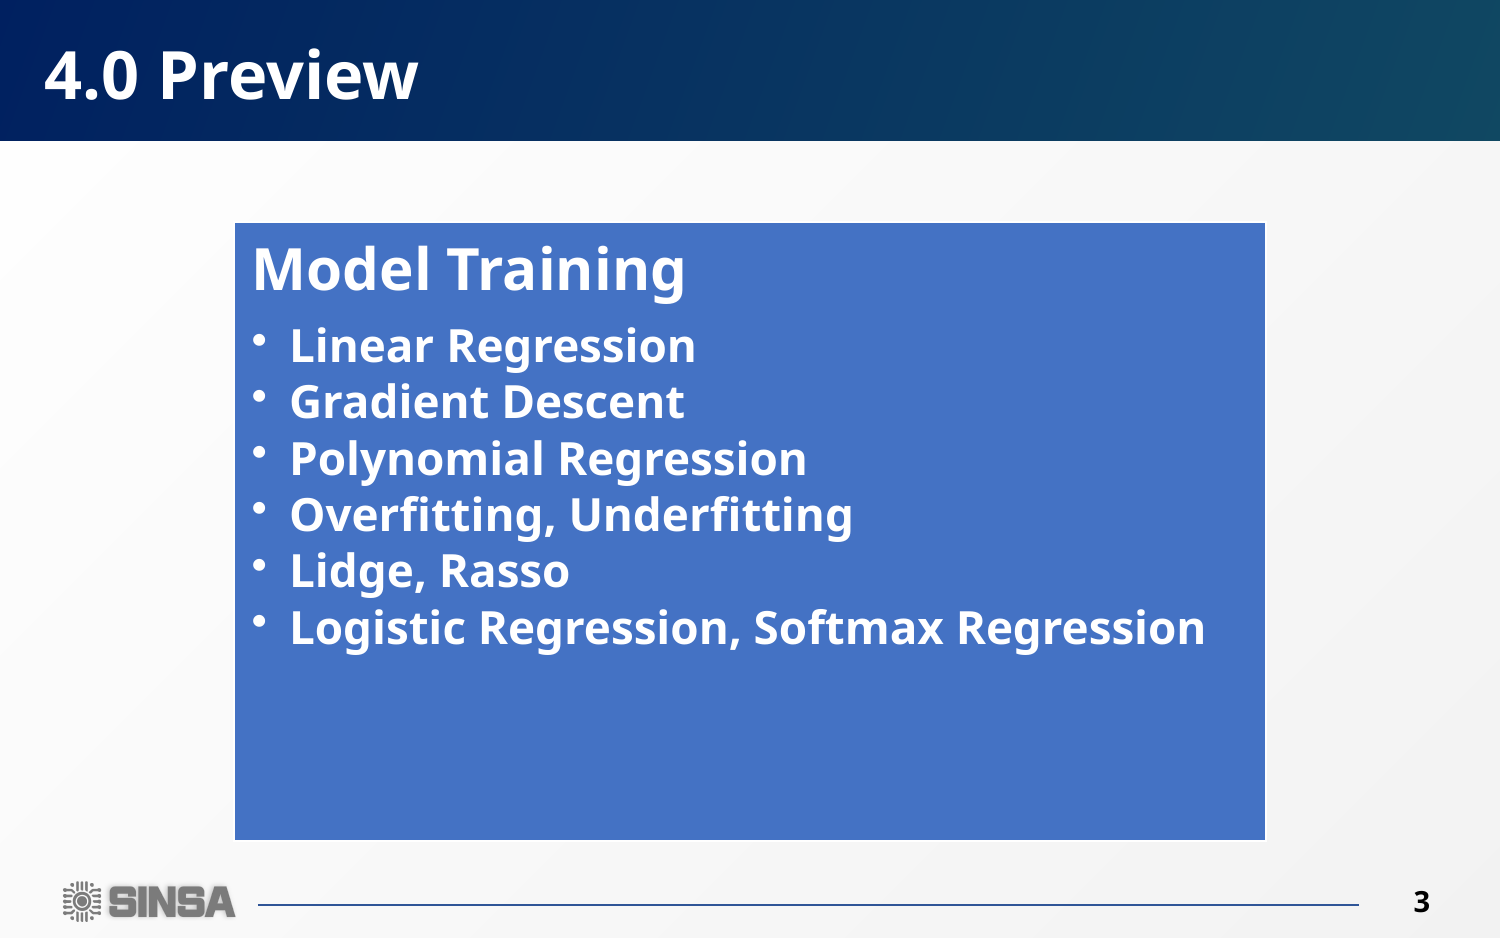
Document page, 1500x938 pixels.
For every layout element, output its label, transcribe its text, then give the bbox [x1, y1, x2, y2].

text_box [234, 207, 1266, 857]
slide_number 3 [1335, 875, 1445, 926]
title 4.0 Preview [0, 0, 1500, 157]
